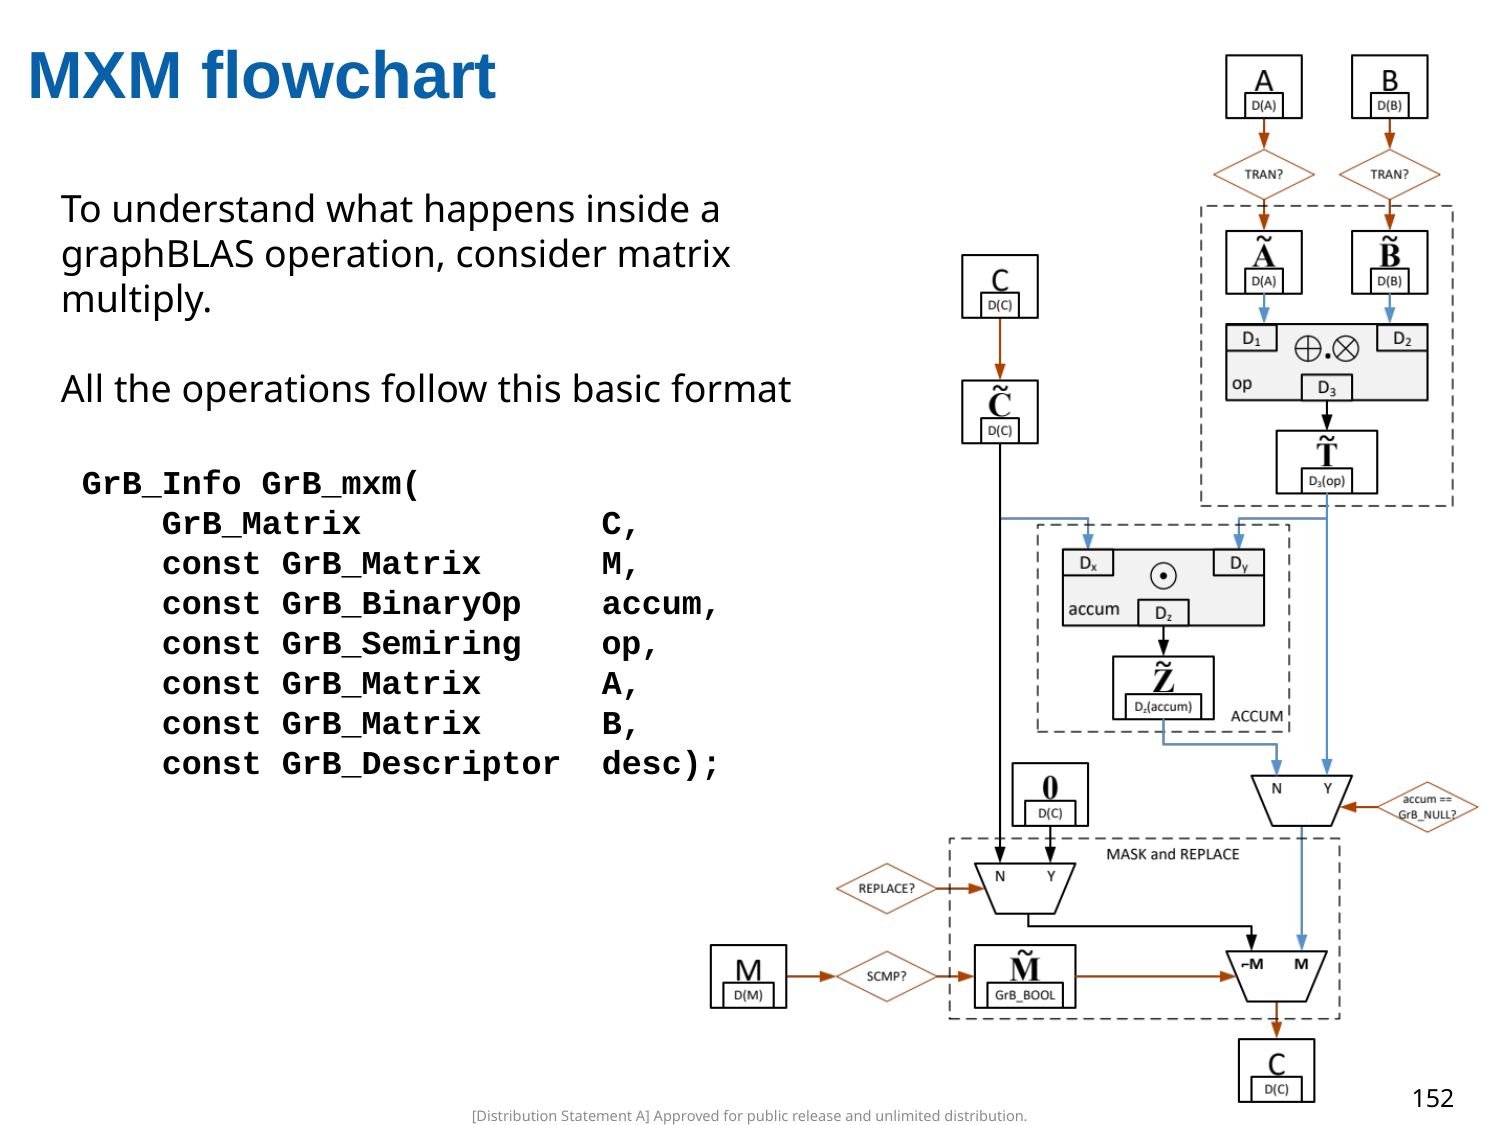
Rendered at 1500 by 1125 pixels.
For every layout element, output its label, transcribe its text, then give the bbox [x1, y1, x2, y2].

title MXM flowchart [27, 31, 643, 178]
text_box To understand what happens inside a graphBLAS operation, consider matrix multiply. All the operations follow this basic format [46, 177, 643, 417]
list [648, 23, 1500, 1125]
text_box GrB_Info GrB_mxm( GrB_Matrix C, const GrB_Matrix M, const GrB_BinaryOp accum, const GrB_Semiring op, const GrB_Matrix A, const GrB_Matrix B, const GrB_Descriptor desc); [67, 454, 643, 789]
